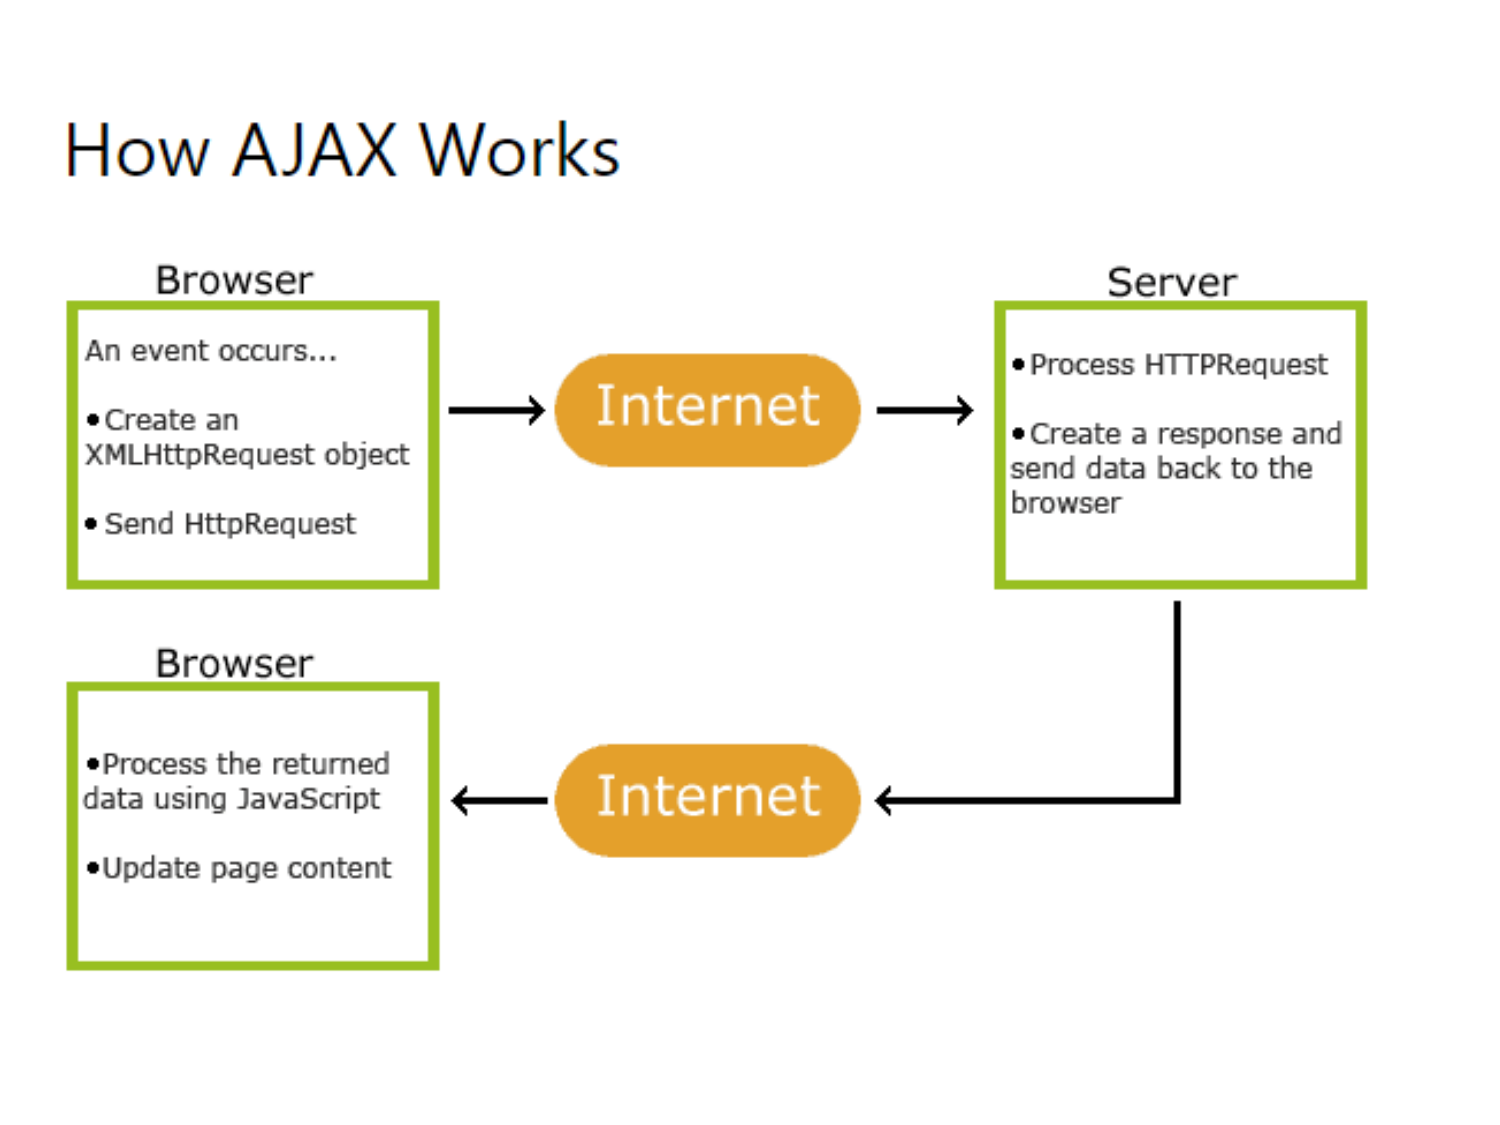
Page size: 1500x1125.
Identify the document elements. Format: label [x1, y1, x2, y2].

picture [34, 105, 1407, 985]
